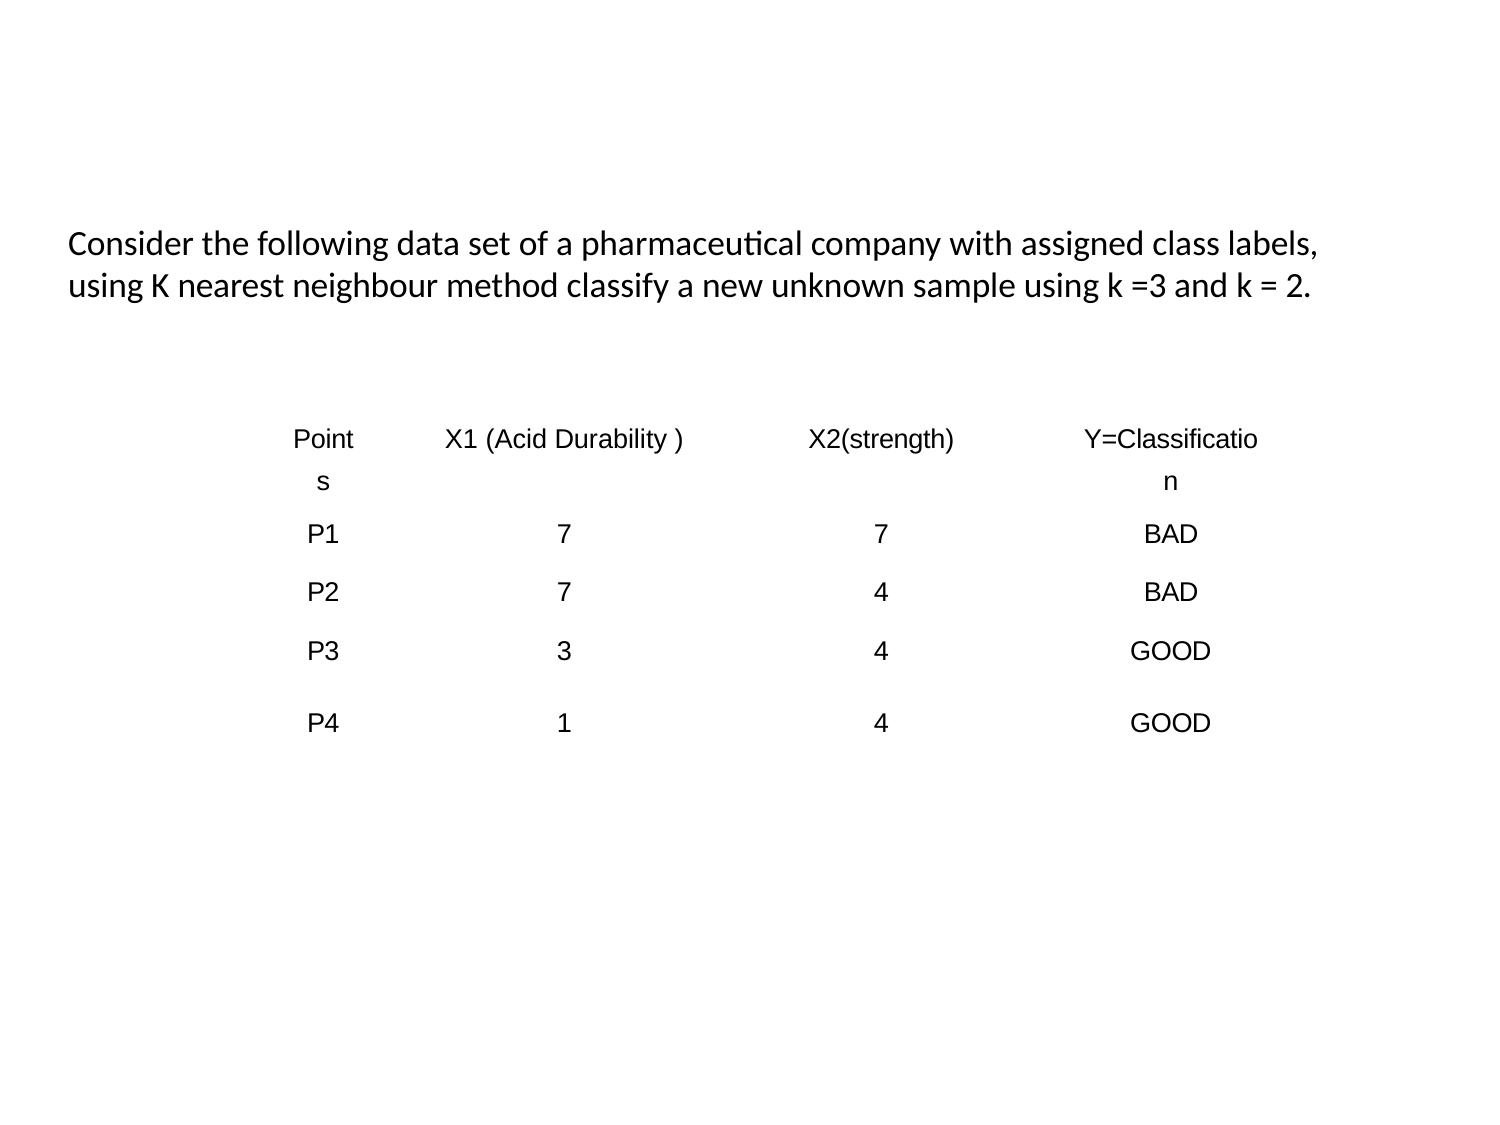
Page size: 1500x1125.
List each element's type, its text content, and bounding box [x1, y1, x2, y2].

table_cell BAD [1009, 496, 1258, 565]
table_cell P2 [290, 565, 409, 624]
table_cell 7 [409, 496, 746, 565]
table_cell P3 [290, 624, 409, 682]
table_cell 3 [409, 624, 746, 682]
table_cell BAD [1009, 565, 1258, 624]
table_cell 4 [746, 624, 1009, 682]
table_cell 7 [409, 565, 746, 624]
table_cell 1 [409, 682, 746, 738]
table_header Points [290, 413, 409, 496]
table_cell GOOD [1009, 682, 1258, 738]
table_cell 7 [746, 496, 1009, 565]
table_header Y=Classification [1009, 413, 1258, 496]
table_header X2(strength) [746, 413, 1009, 496]
table_cell 4 [746, 682, 1009, 738]
table_cell P1 [290, 496, 409, 565]
table_header X1 (Acid Durability ) [409, 413, 746, 496]
table_cell GOOD [1009, 624, 1258, 682]
table_cell 4 [746, 565, 1009, 624]
table_cell P4 [290, 682, 409, 738]
title Consider the following data set of a pharmaceutical company with assigned class labels, using K nearest neighbour method classify a new unknown sample using k =3 and k = 2. [66, 218, 1323, 408]
